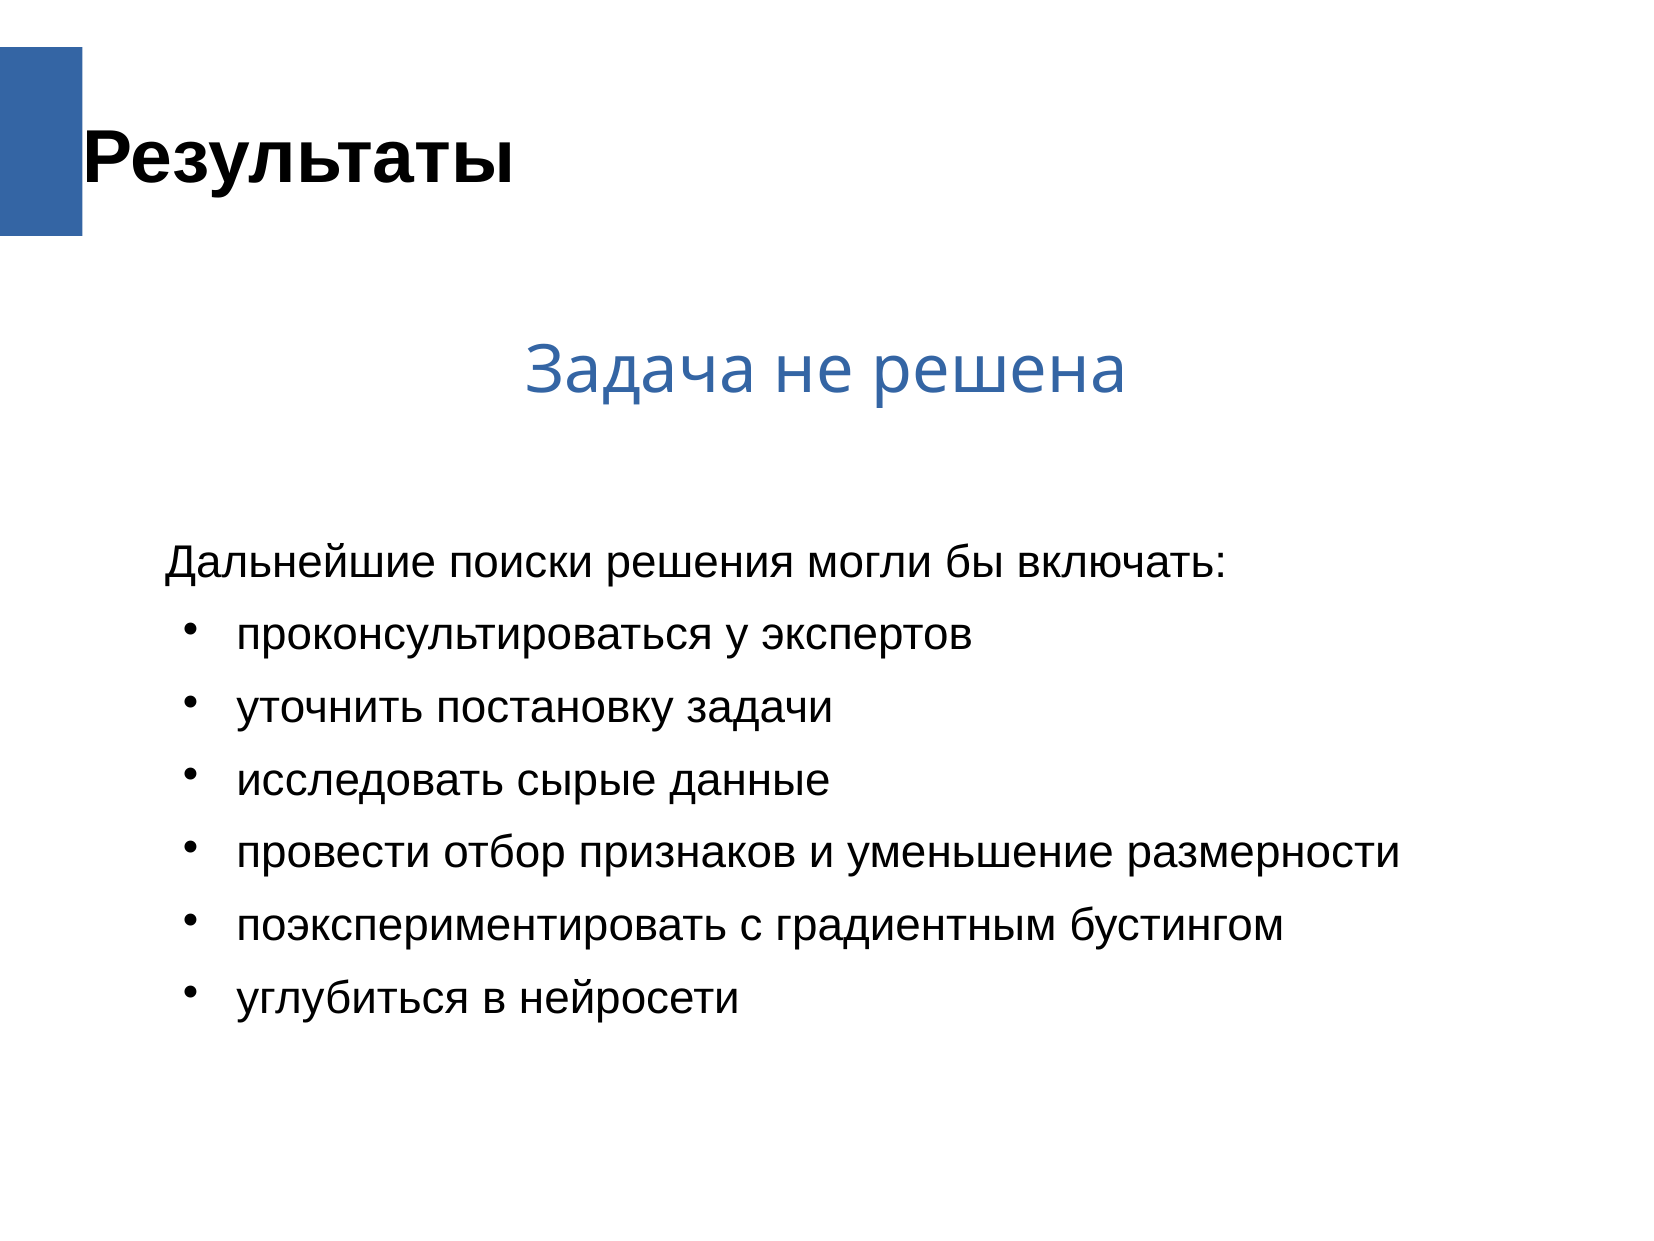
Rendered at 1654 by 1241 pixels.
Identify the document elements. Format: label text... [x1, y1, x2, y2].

text_box Дальнейшие поиски решения могли бы включать: проконсультироваться у экспертов уточнить постановку задачи исследовать сырые данные провести отбор признаков и уменьшение размерности поэкспериментировать с градиентным бустингом углубиться в нейросети [165, 531, 1465, 1063]
text_box Задача не решена [82, 289, 1571, 443]
text_box Результаты [82, 49, 1571, 257]
